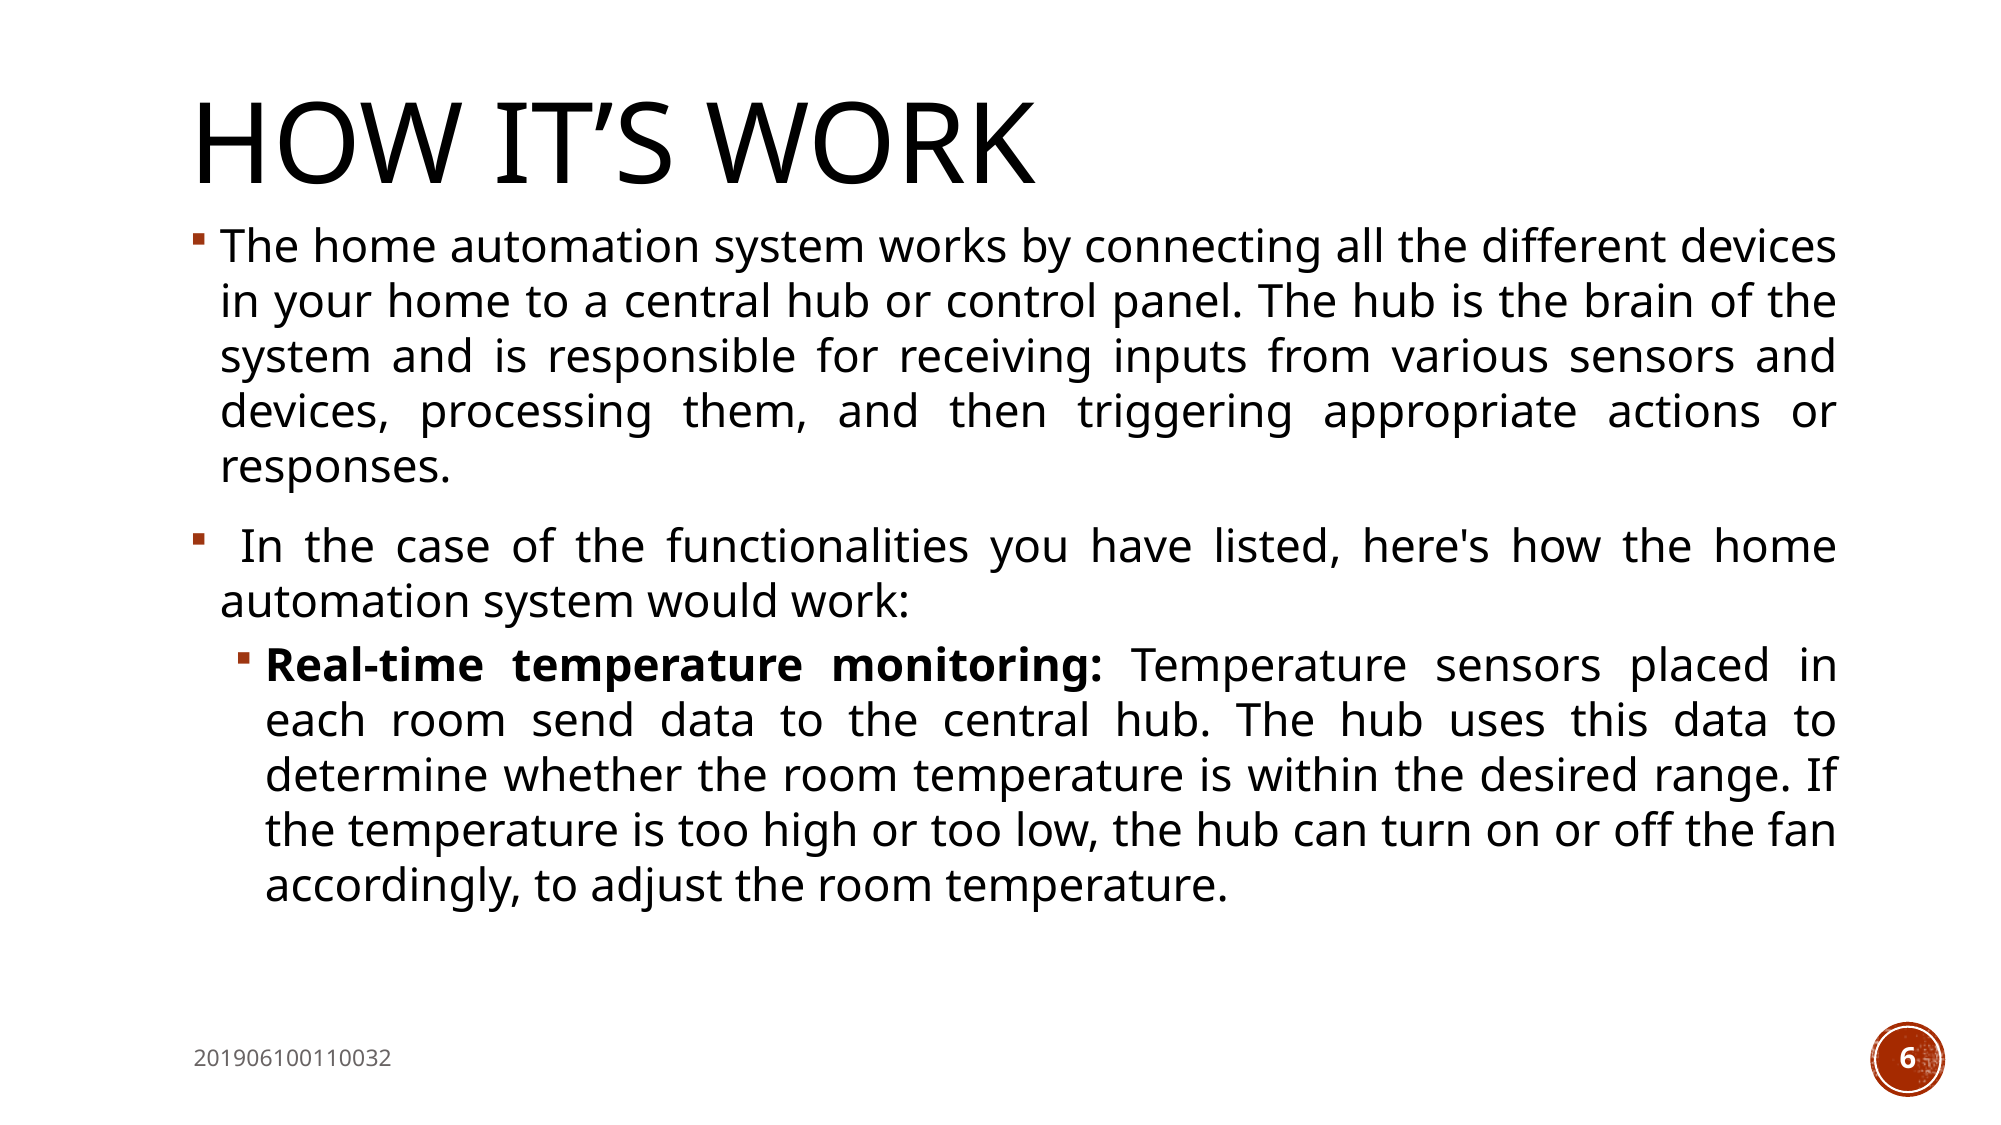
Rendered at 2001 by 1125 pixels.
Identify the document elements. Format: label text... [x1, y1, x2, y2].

footer 201906100110032 [178, 1028, 1217, 1089]
title How It’s Work [174, 14, 1825, 209]
list The home automation system works by connecting all the different devices in your home to a central hub or control panel. The hub is the brain of the system and is responsible for receiving inputs from various sensors and devices, processing them, and then triggering appropriate actions or responses. In the case of the functionalities you have listed, here's how the home automation system would work: Real-time temperature monitoring: Temperature sensors placed in each room send data to the central hub. The hub uses this data to determine whether the room temperature is within the desired range. If the temperature is too high or too low, the hub can turn on or off the fan accordingly, to adjust the room temperature. [174, 209, 1854, 1023]
slide_number 6 [1855, 1028, 1961, 1089]
